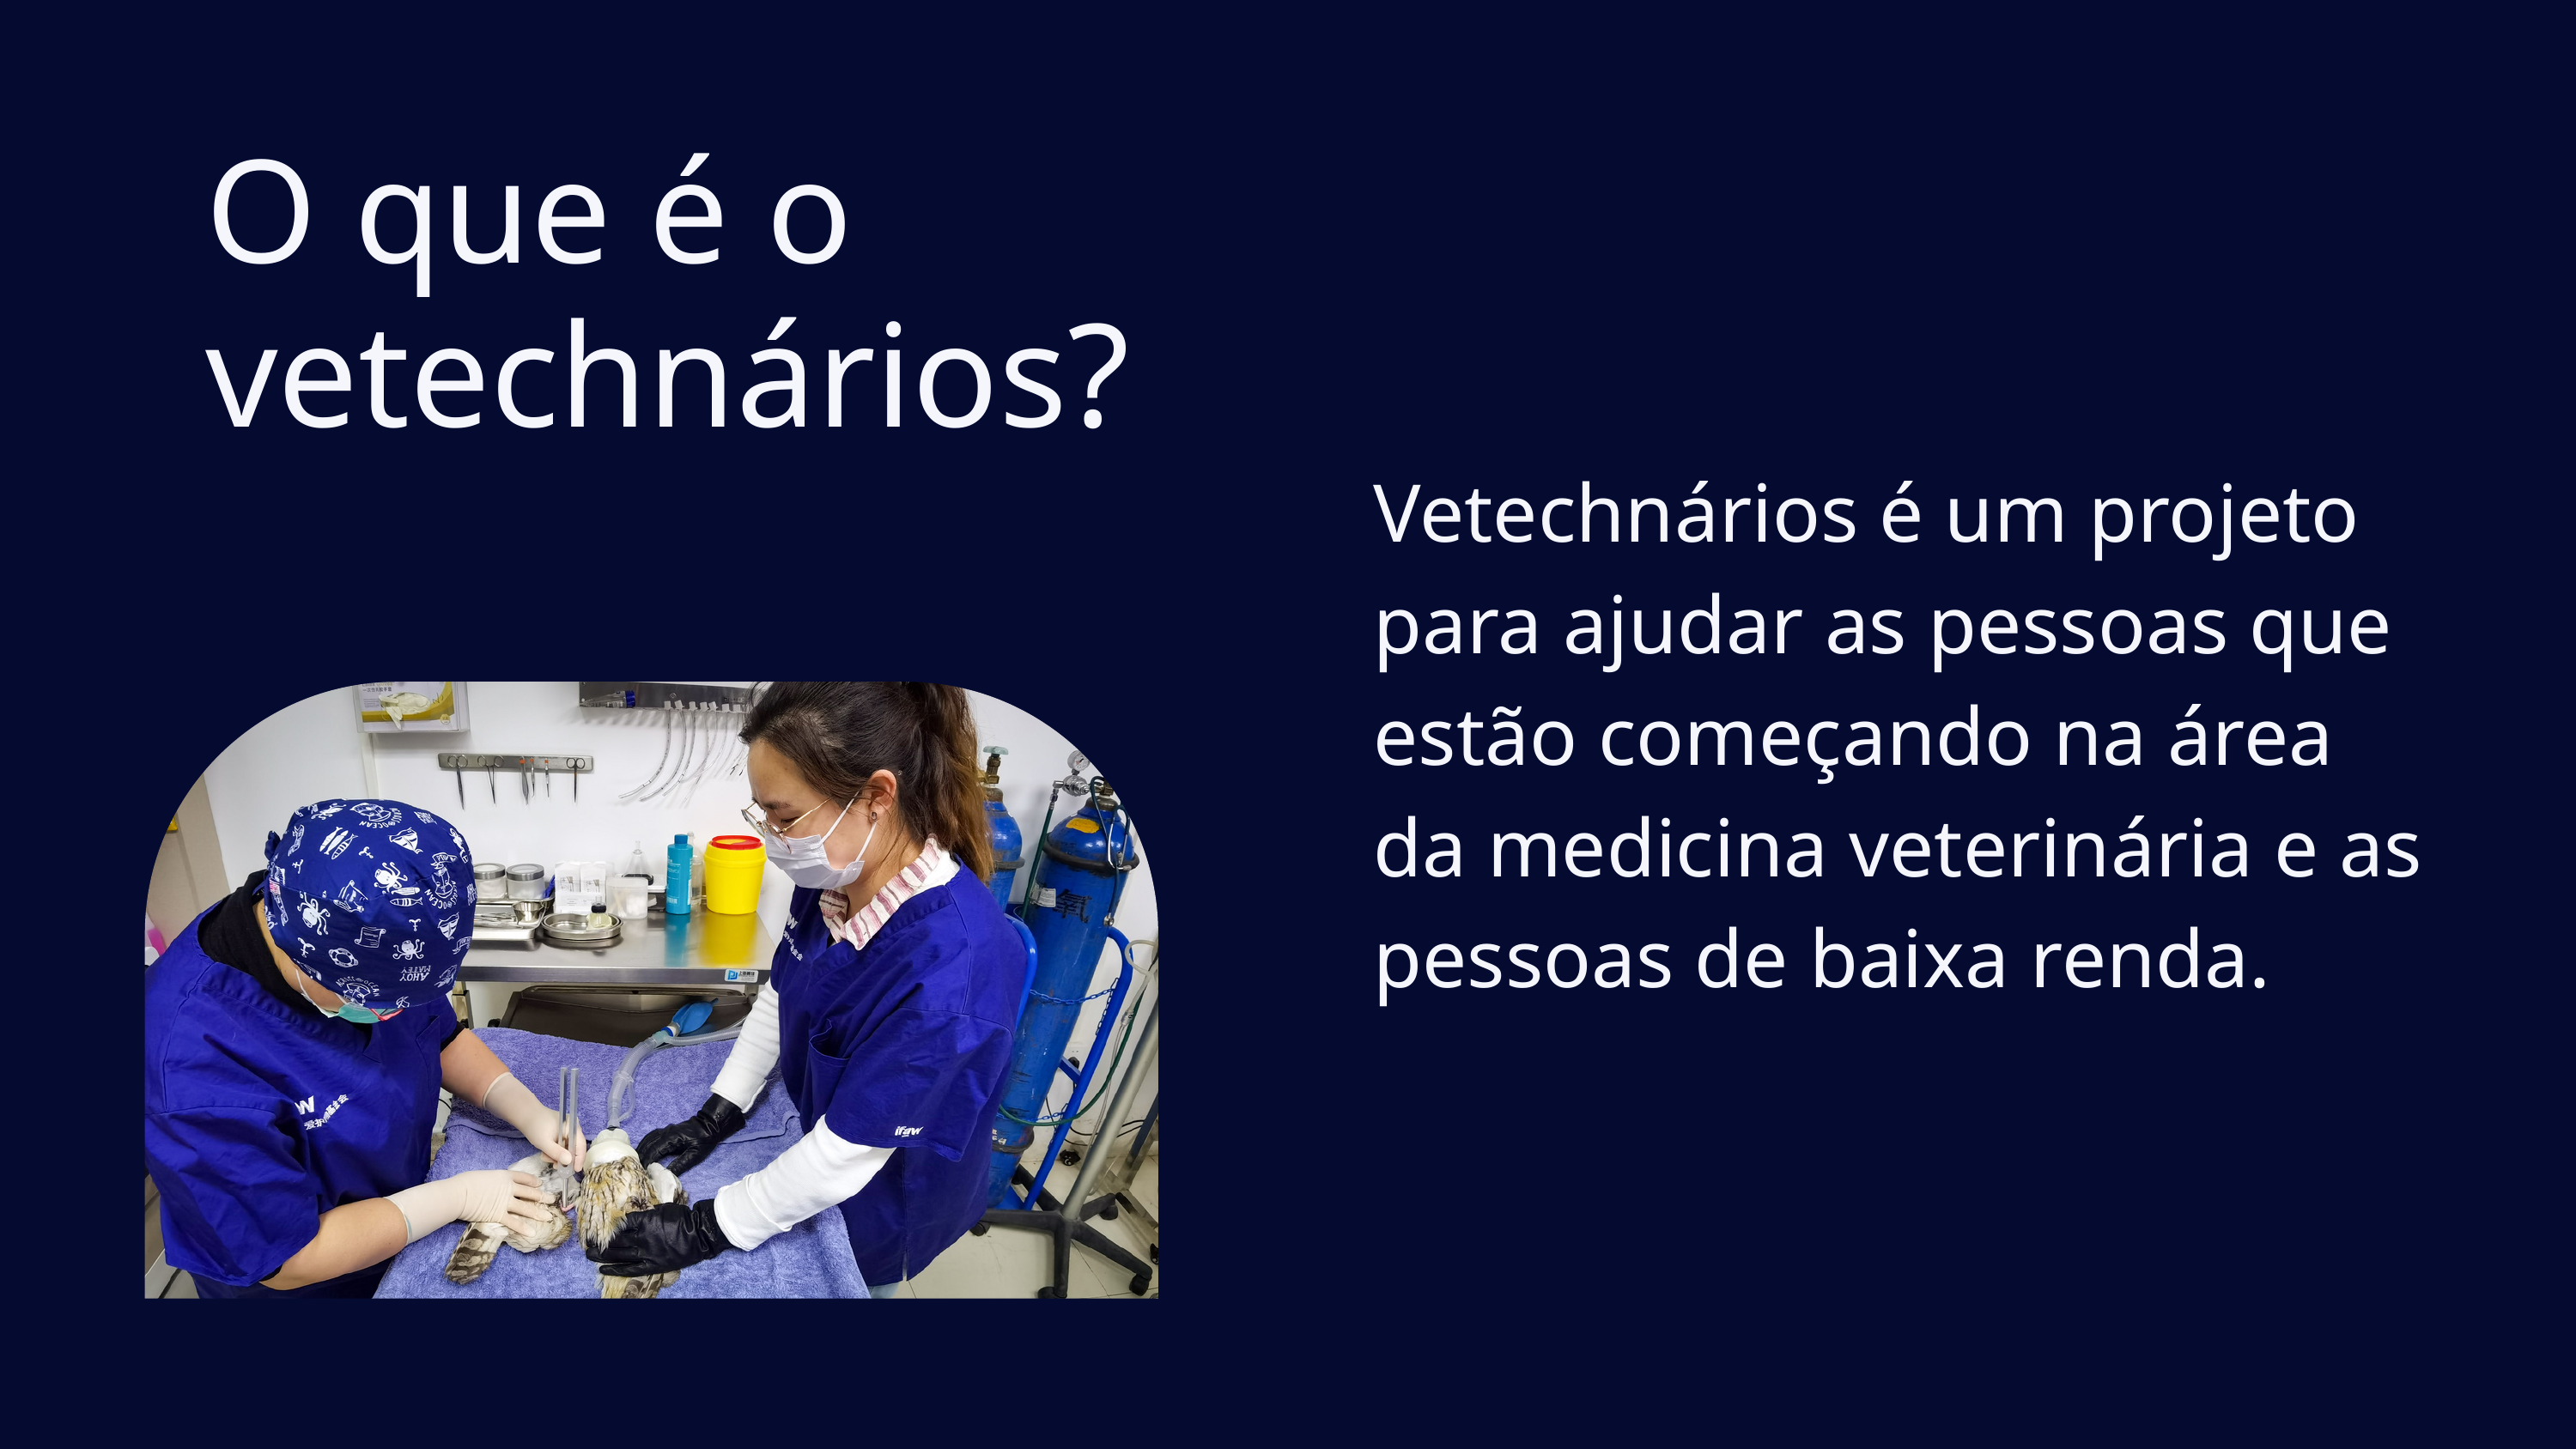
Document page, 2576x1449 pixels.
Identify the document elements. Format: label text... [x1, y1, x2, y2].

text_box O que é o vetechnários? [205, 126, 1158, 457]
text_box Vetechnários é um projeto para ajudar as pessoas que estão começando na área da medicina veterinária e as pessoas de baixa renda. [1373, 446, 2432, 1004]
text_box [144, 681, 1159, 1299]
